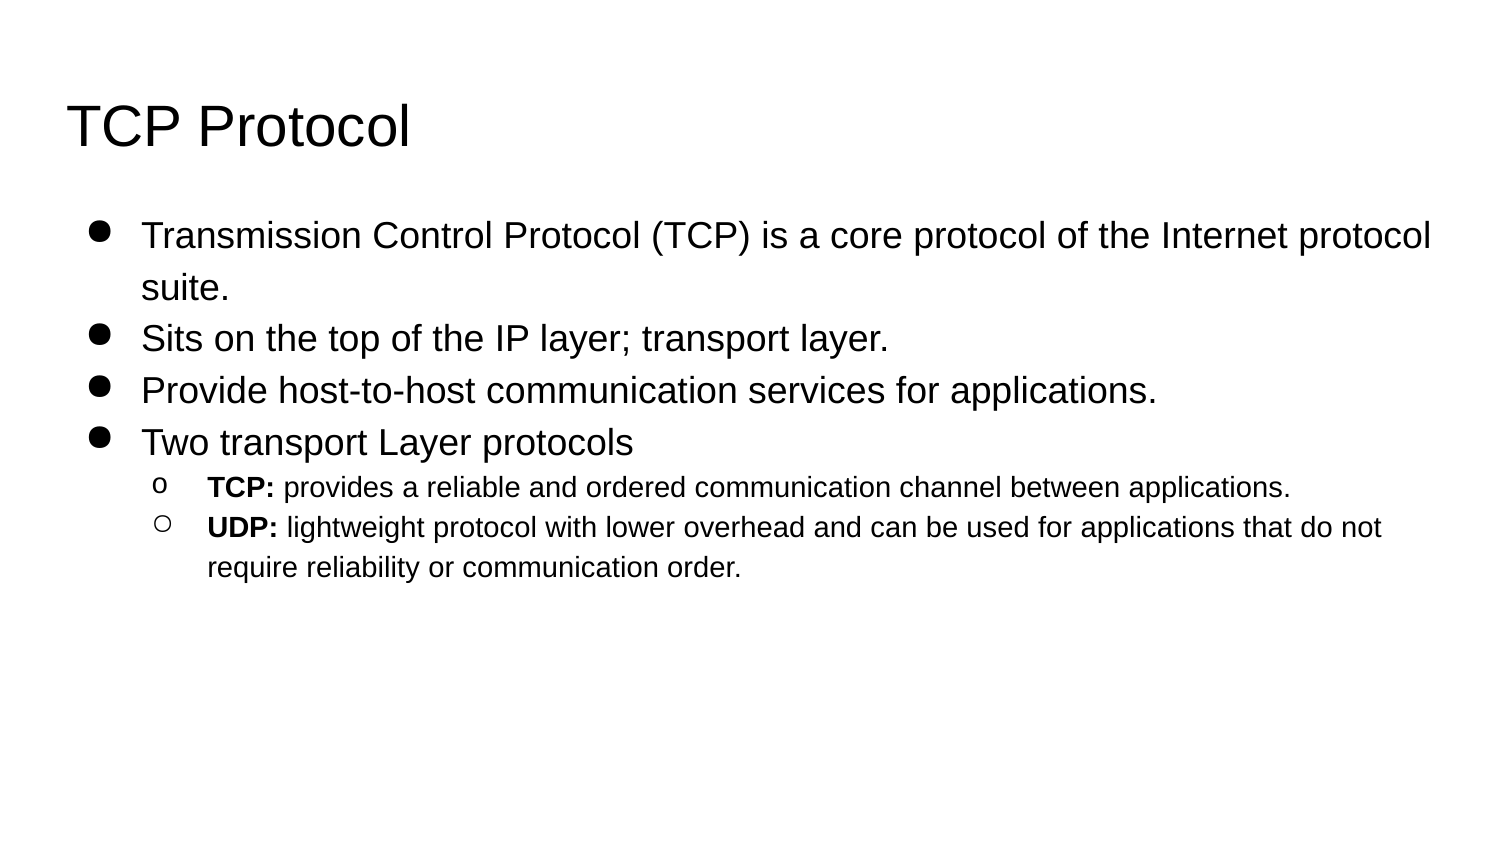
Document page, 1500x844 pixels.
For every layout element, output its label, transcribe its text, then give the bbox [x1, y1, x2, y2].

title TCP Protocol [51, 72, 1449, 167]
list Transmission Control Protocol (TCP) is a core protocol of the Internet protocol suite. Sits on the top of the IP layer; transport layer. Provide host-to-host communication services for applications. Two transport Layer protocols TCP: provides a reliable and ordered communication channel between applications. UDP: lightweight protocol with lower overhead and can be used for applications that do not require reliability or communication order. [51, 189, 1449, 722]
